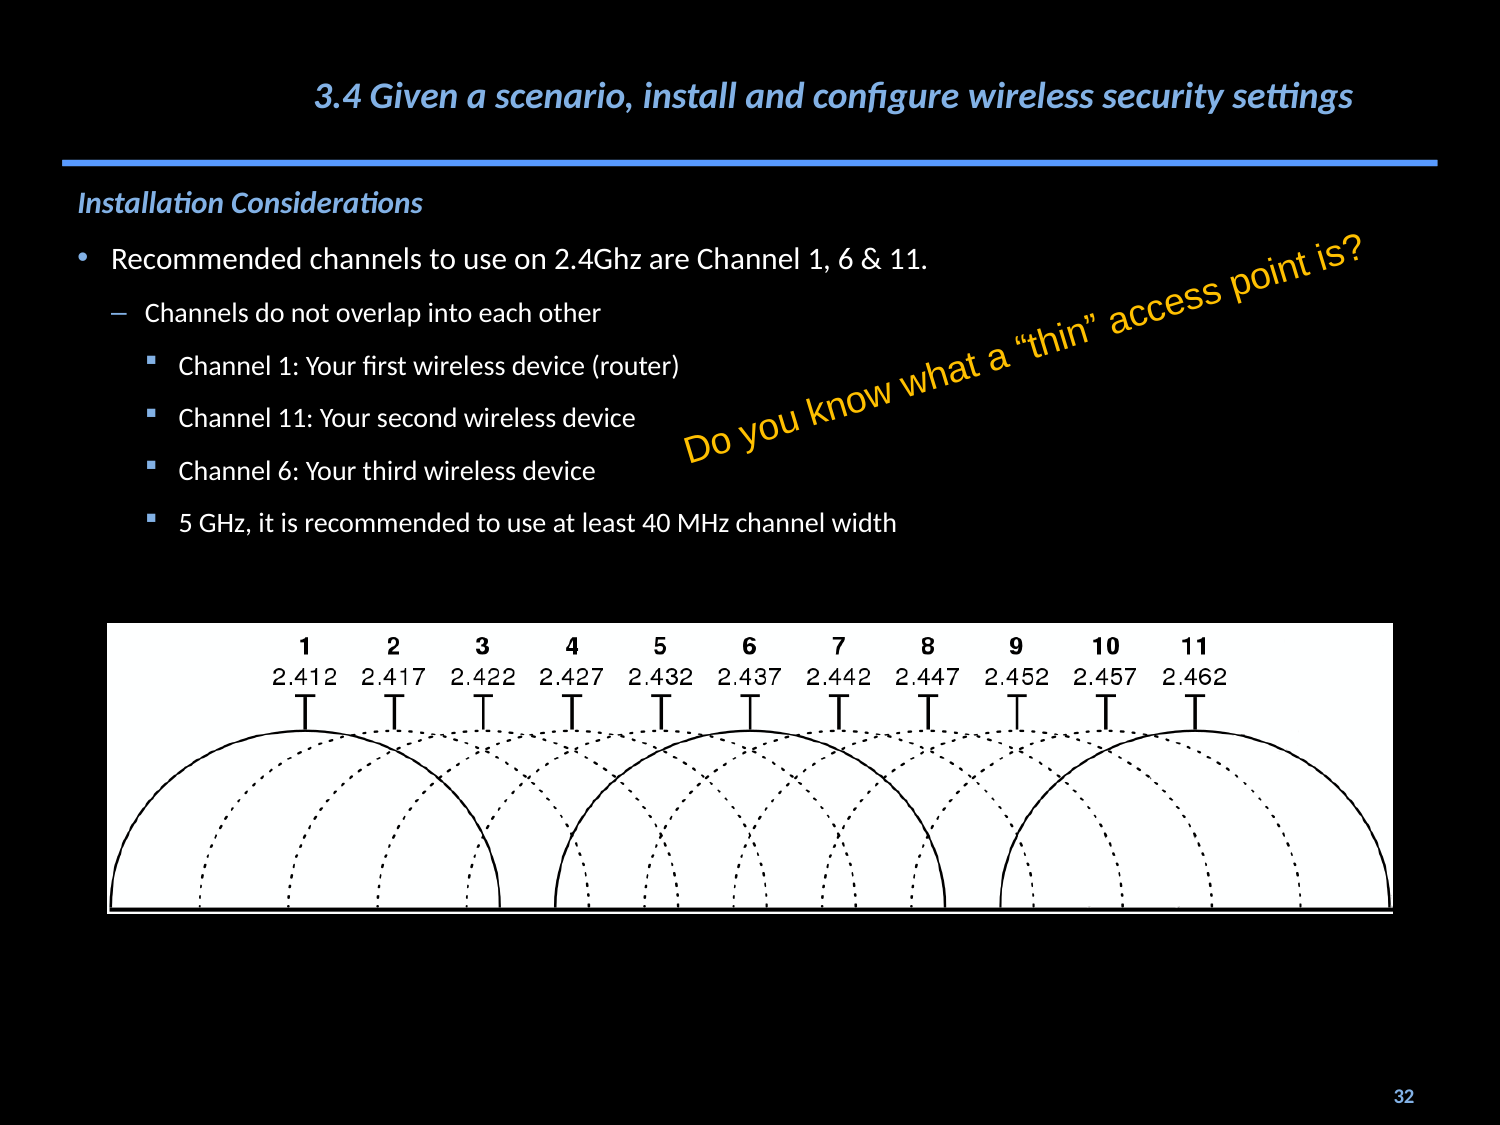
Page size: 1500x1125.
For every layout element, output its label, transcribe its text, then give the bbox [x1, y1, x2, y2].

text_box Do you know what a “thin” access point is? [661, 174, 1500, 484]
list Installation Considerations Recommended channels to use on 2.4Ghz are Channel 1, 6 & 11. Channels do not overlap into each other Channel 1: Your first wireless device (router) Channel 11: Your second wireless device Channel 6: Your third wireless device 5 GHz, it is recommended to use at least 40 MHz channel width [62, 174, 1438, 1050]
slide_number 32 [1310, 1070, 1499, 1121]
picture [106, 622, 1394, 915]
title 3.4 Given a scenario, install and configure wireless security settings [227, 12, 1440, 175]
